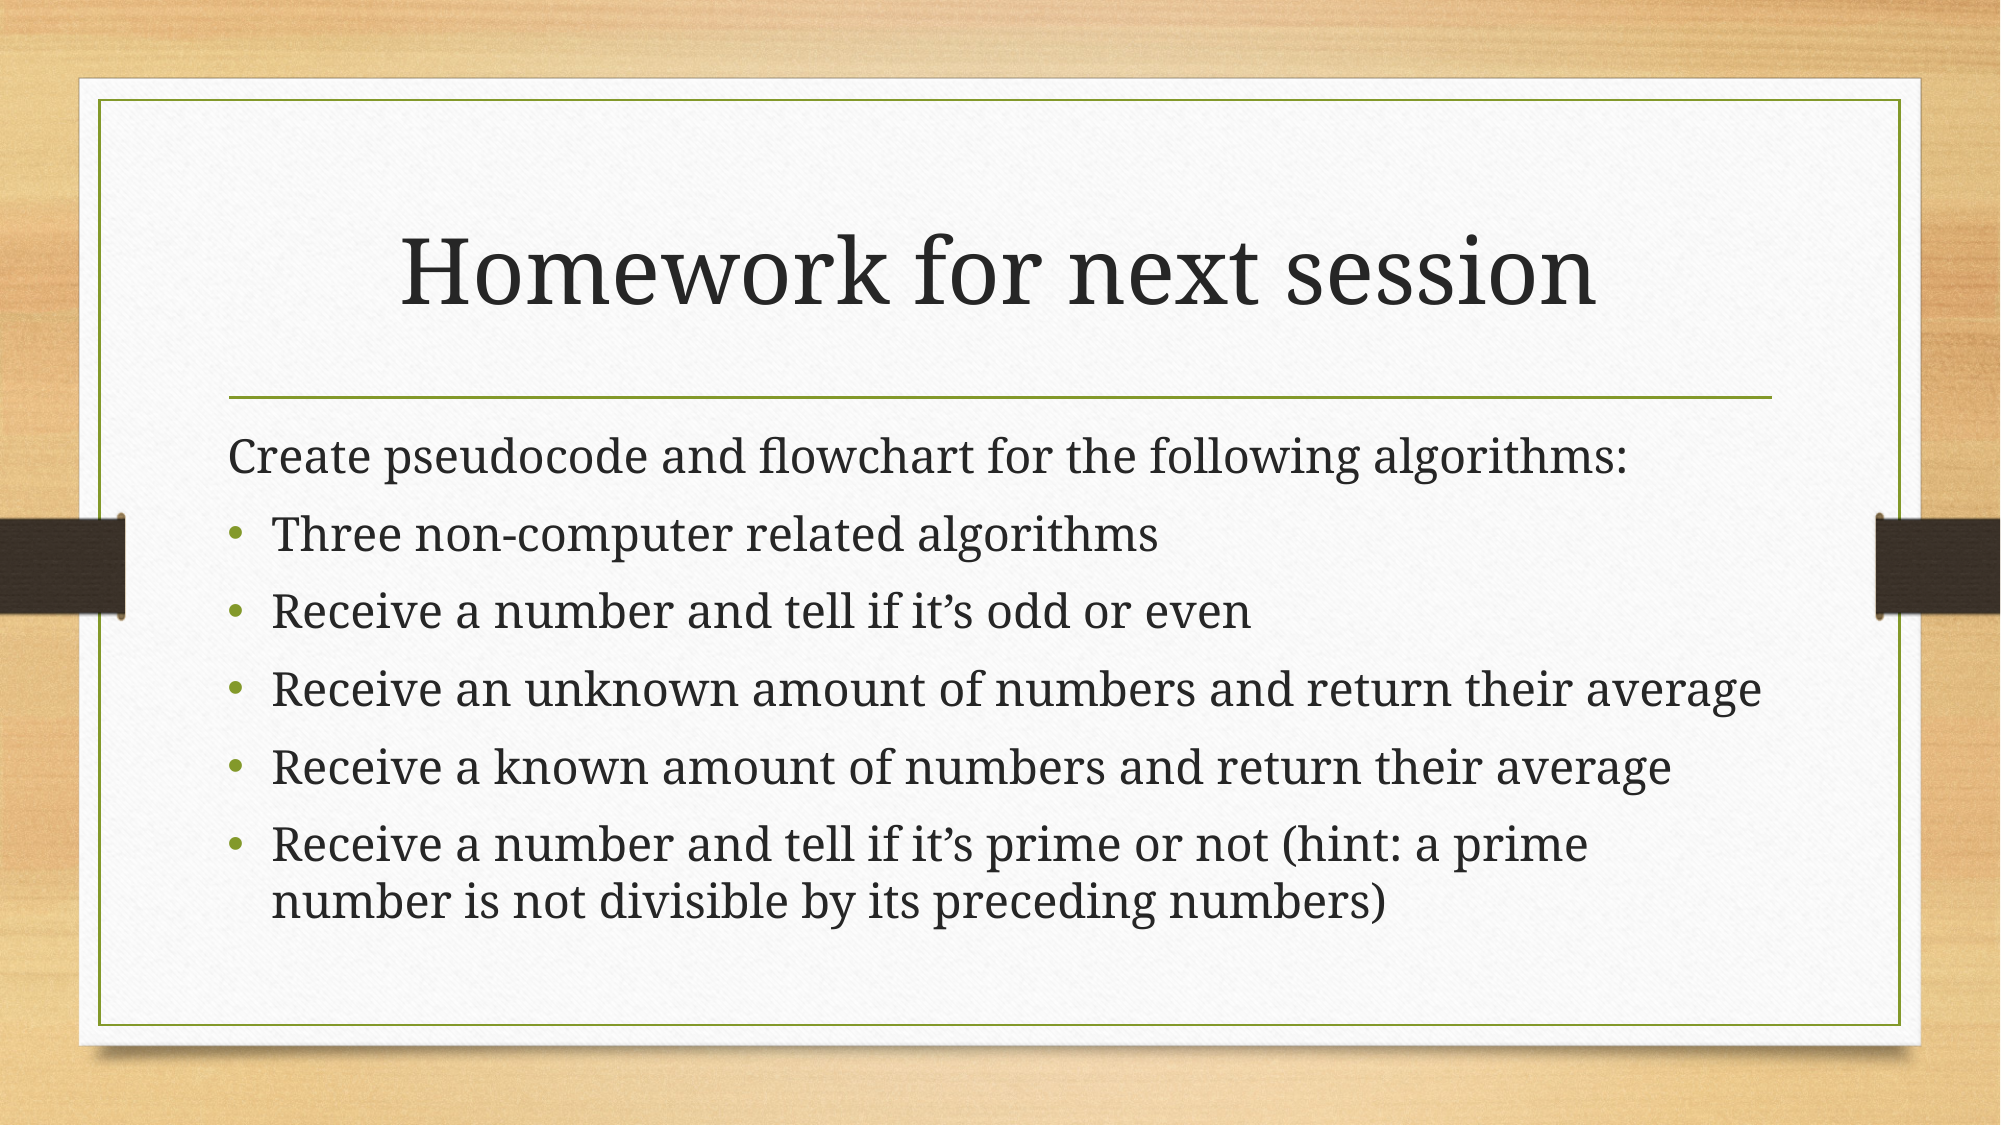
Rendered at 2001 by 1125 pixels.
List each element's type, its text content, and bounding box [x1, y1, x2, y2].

picture [0, 0, 2001, 1125]
title Homework for next session [212, 161, 1788, 375]
list Create pseudocode and flowchart for the following algorithms: Three non-computer related algorithms Receive a number and tell if it’s odd or even Receive an unknown amount of numbers and return their average Receive a known amount of numbers and return their average Receive a number and tell if it’s prime or not (hint: a prime number is not divisible by its preceding numbers) [212, 419, 1788, 964]
